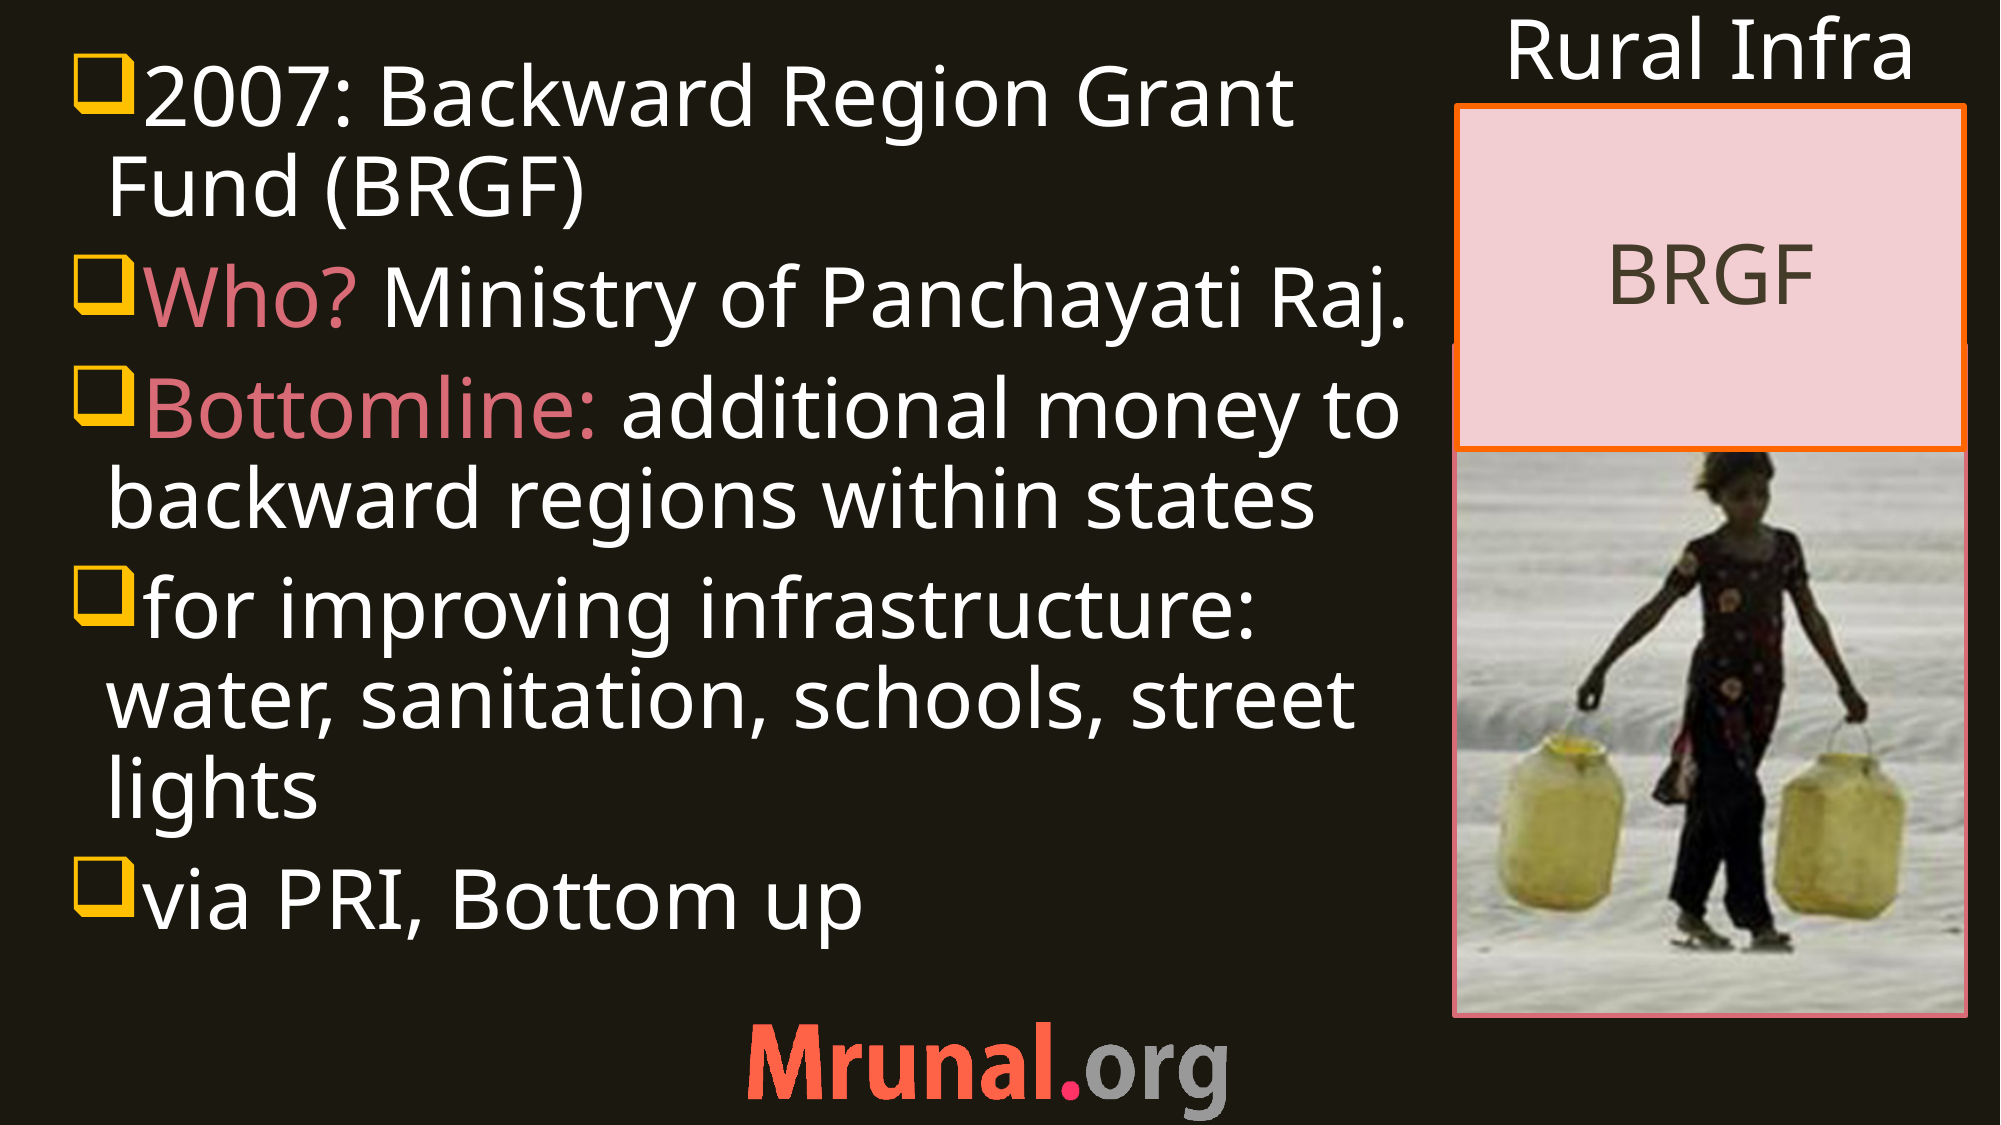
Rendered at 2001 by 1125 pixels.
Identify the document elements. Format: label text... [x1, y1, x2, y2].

list Rural Infra [1457, 0, 1964, 106]
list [1456, 347, 1965, 1014]
title BRGF [1454, 103, 1967, 348]
list 2007: Backward Region Grant Fund (BRGF) Who? Ministry of Panchayati Raj. Bottomline: additional money to backward regions within states for improving infrastructure: water, sanitation, schools, street lights via PRI, Bottom up [52, 47, 1447, 1014]
picture [741, 1014, 1230, 1125]
